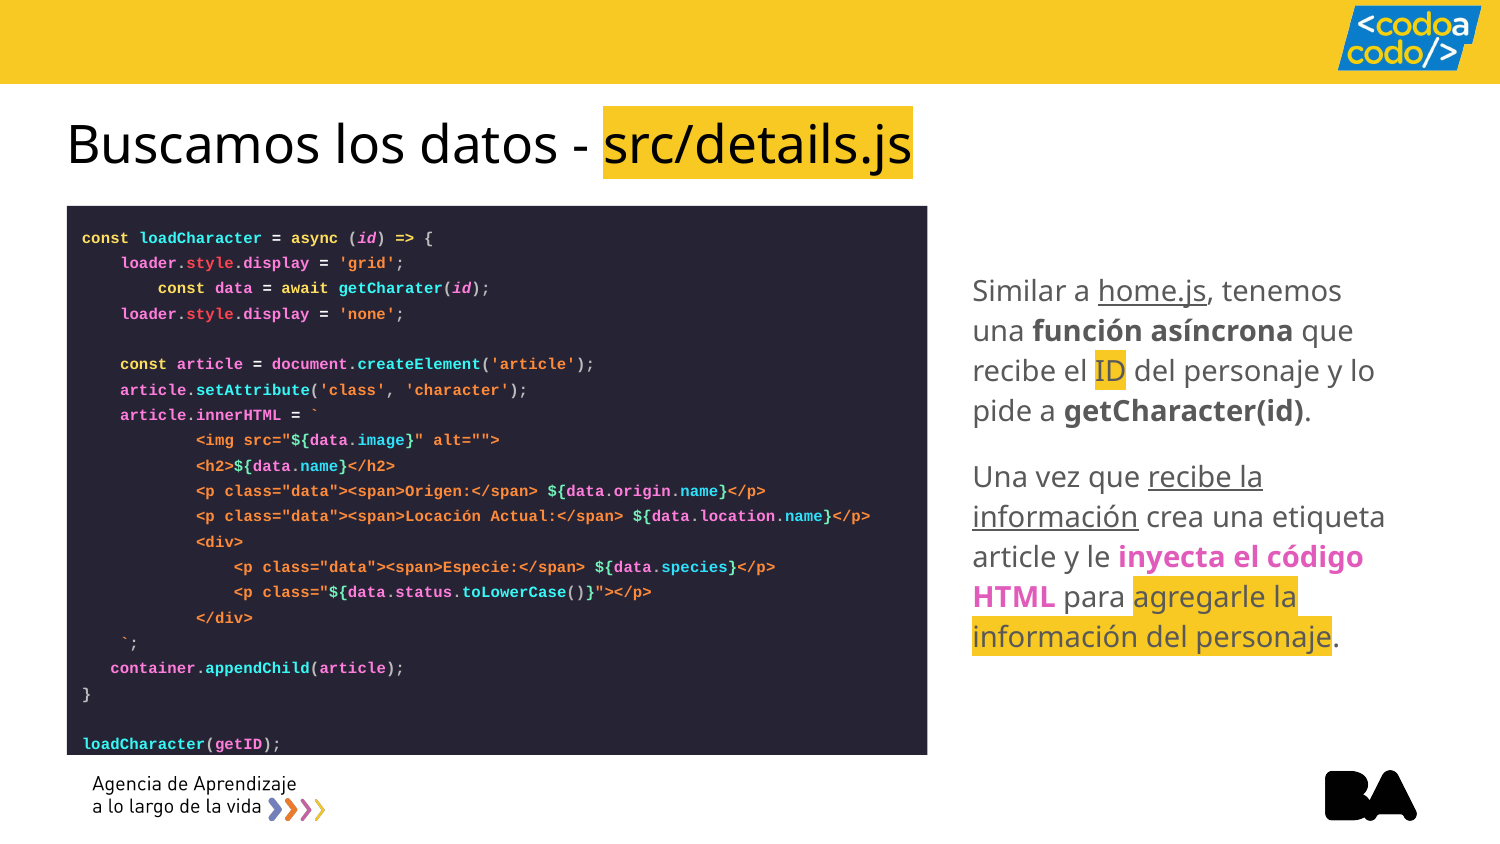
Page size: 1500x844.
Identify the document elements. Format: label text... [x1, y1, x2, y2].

list const loadCharacter = async (id) => { loader.style.display = 'grid'; const data = await getCharater(id); loader.style.display = 'none'; const article = document.createElement('article'); article.setAttribute('class', 'character'); article.innerHTML = ` <img src="${data.image}" alt=""> <h2>${data.name}</h2> <p class="data"><span>Origen:</span> ${data.origin.name}</p> <p class="data"><span>Locación Actual:</span> ${data.location.name}</p> <div> <p class="data"><span>Especie:</span> ${data.species}</p> <p class="${data.status.toLowerCase()}"></p> </div> `; container.appendChild(article); } loadCharacter(getID); [66, 205, 928, 755]
title Buscamos los datos - src/details.js [51, 95, 1449, 189]
picture [1325, 770, 1417, 821]
picture [70, 756, 344, 835]
picture [1337, 5, 1482, 71]
text_box Similar a home.js, tenemos una función asíncrona que recibe el ID del personaje y lo pide a getCharacter(id). Una vez que recibe la información crea una etiqueta article y le inyecta el código HTML para agregarle la información del personaje. [957, 252, 1414, 669]
